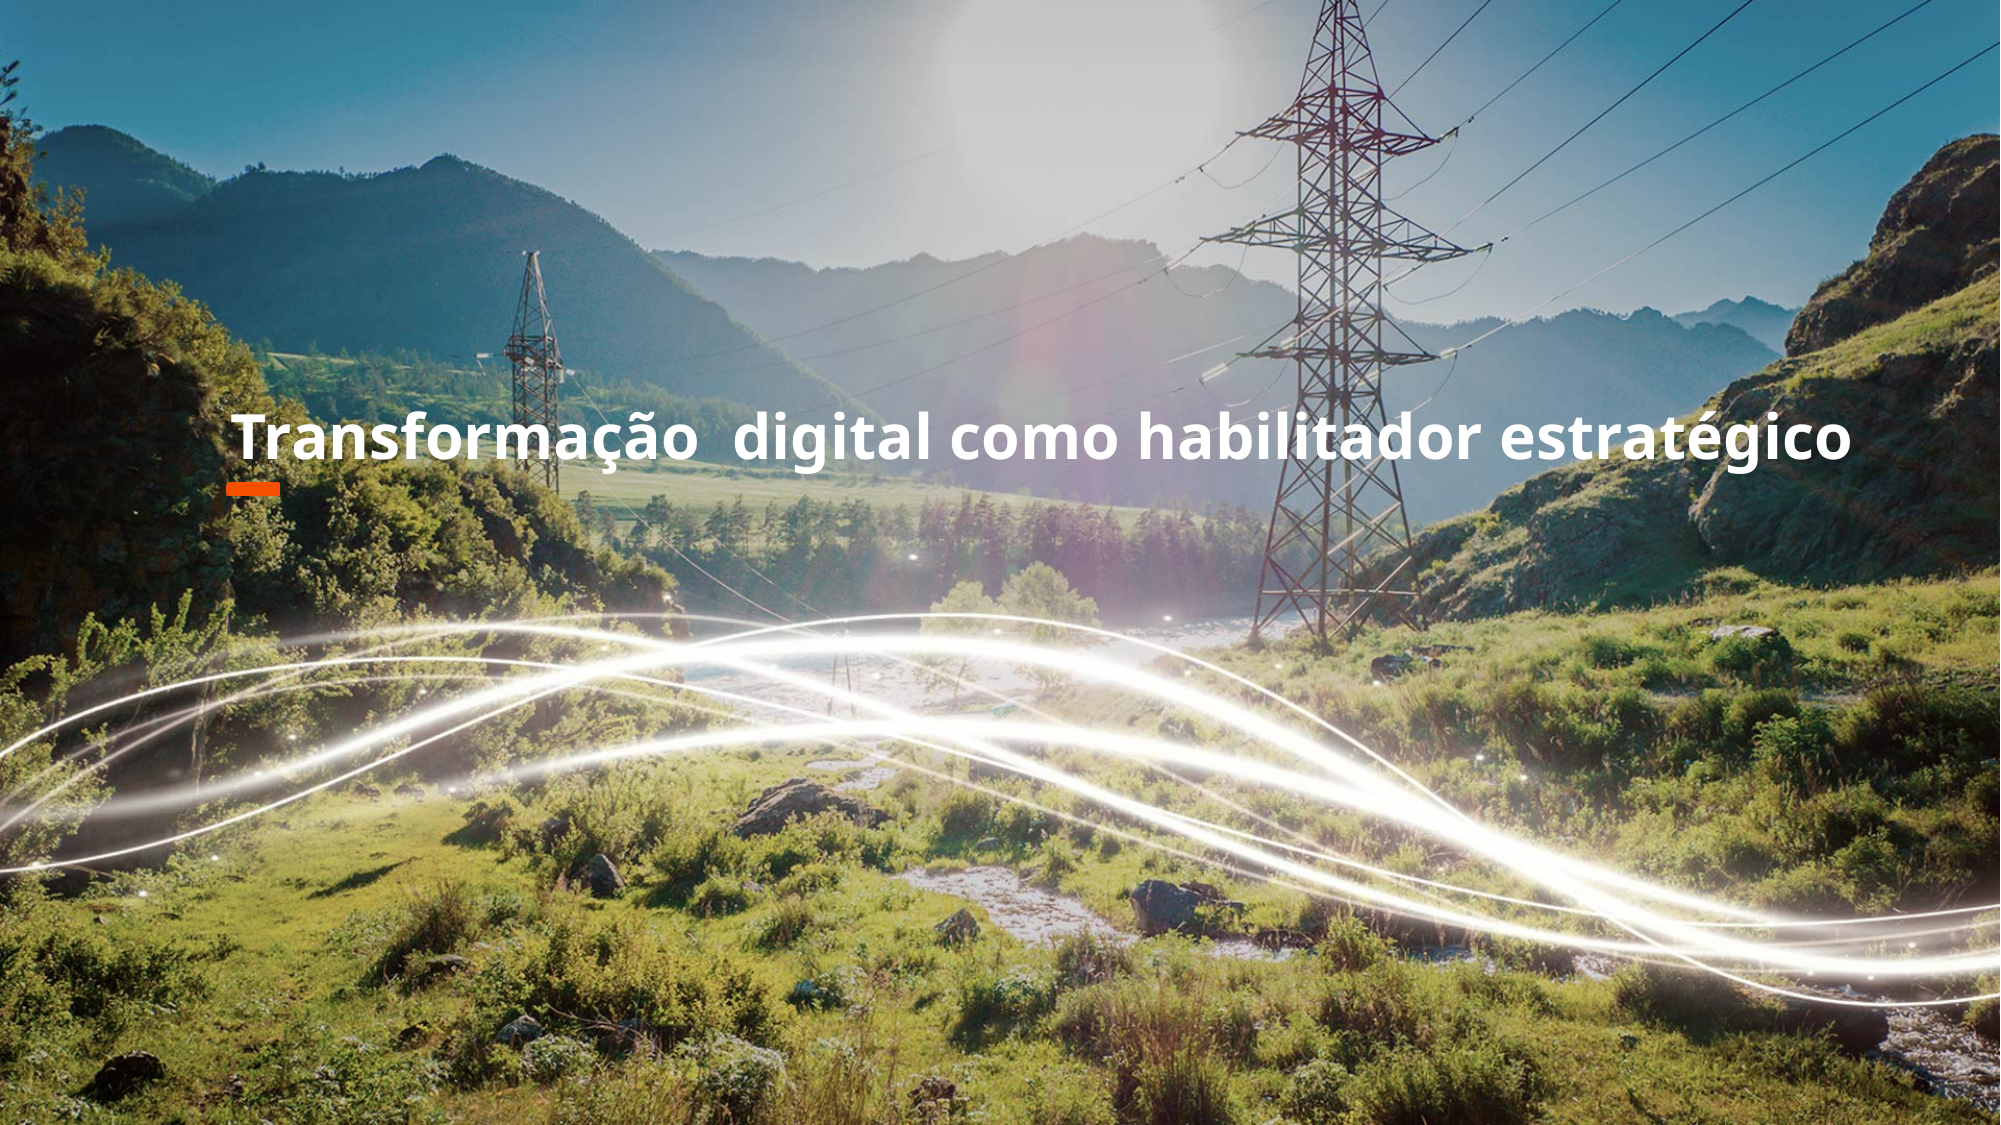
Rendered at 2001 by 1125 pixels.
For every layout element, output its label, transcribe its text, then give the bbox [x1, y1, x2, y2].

title Transformação digital como habilitador estratégico [215, 207, 1923, 481]
picture [0, 0, 2000, 1125]
